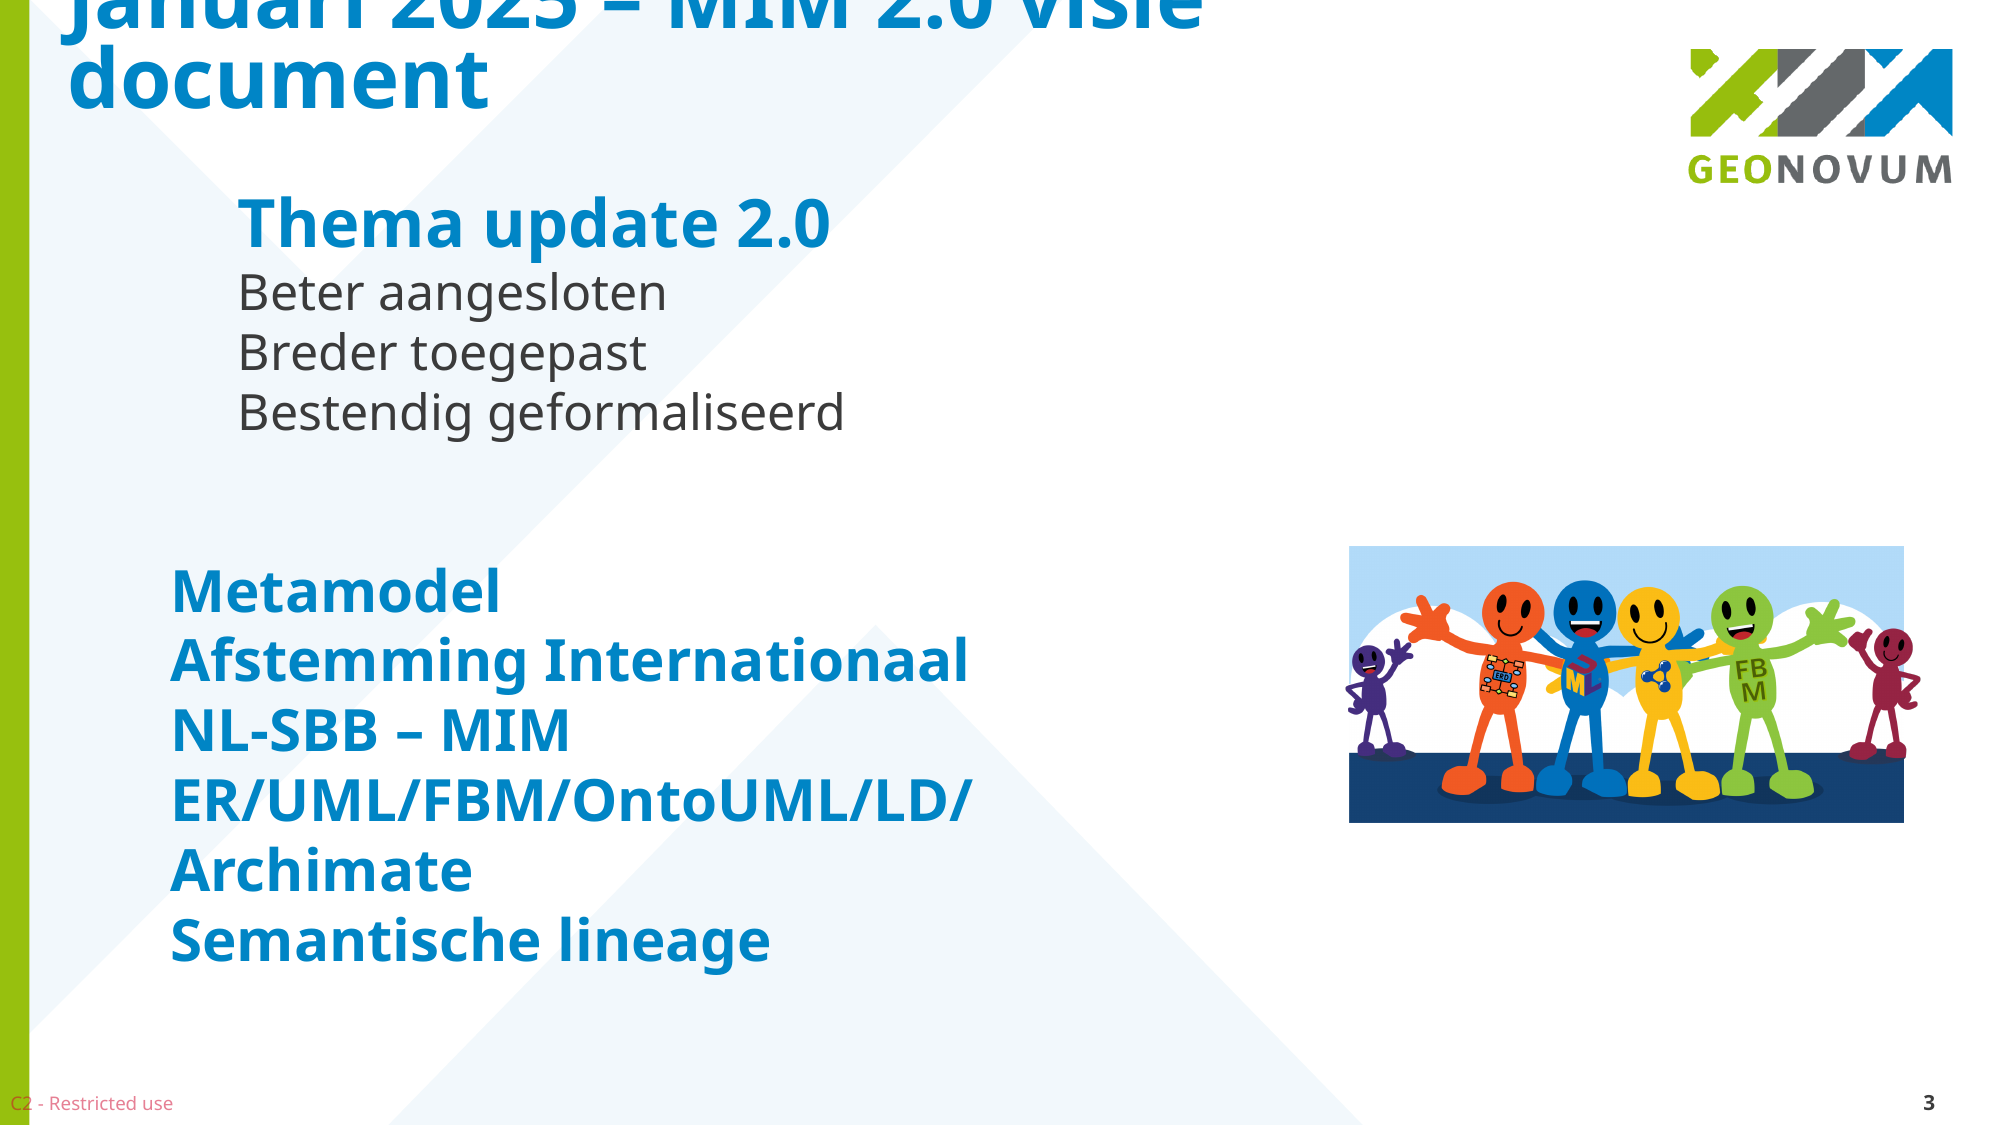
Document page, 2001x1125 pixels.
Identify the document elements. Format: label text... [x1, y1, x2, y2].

title Januari 2025 – MIM 2.0 visie document [52, 0, 1657, 132]
text_box Thema update 2.0 Beter aangesloten Breder toegepast Bestendig geformaliseerd [223, 173, 1224, 448]
picture [1686, 49, 1955, 186]
slide_number 3 [1824, 1088, 1951, 1120]
text_box Metamodel Afstemming Internationaal NL-SBB – MIM ER/UML/FBM/OntoUML/LD/Archimate Semantische lineage [155, 546, 1224, 981]
picture [1339, 546, 1922, 823]
